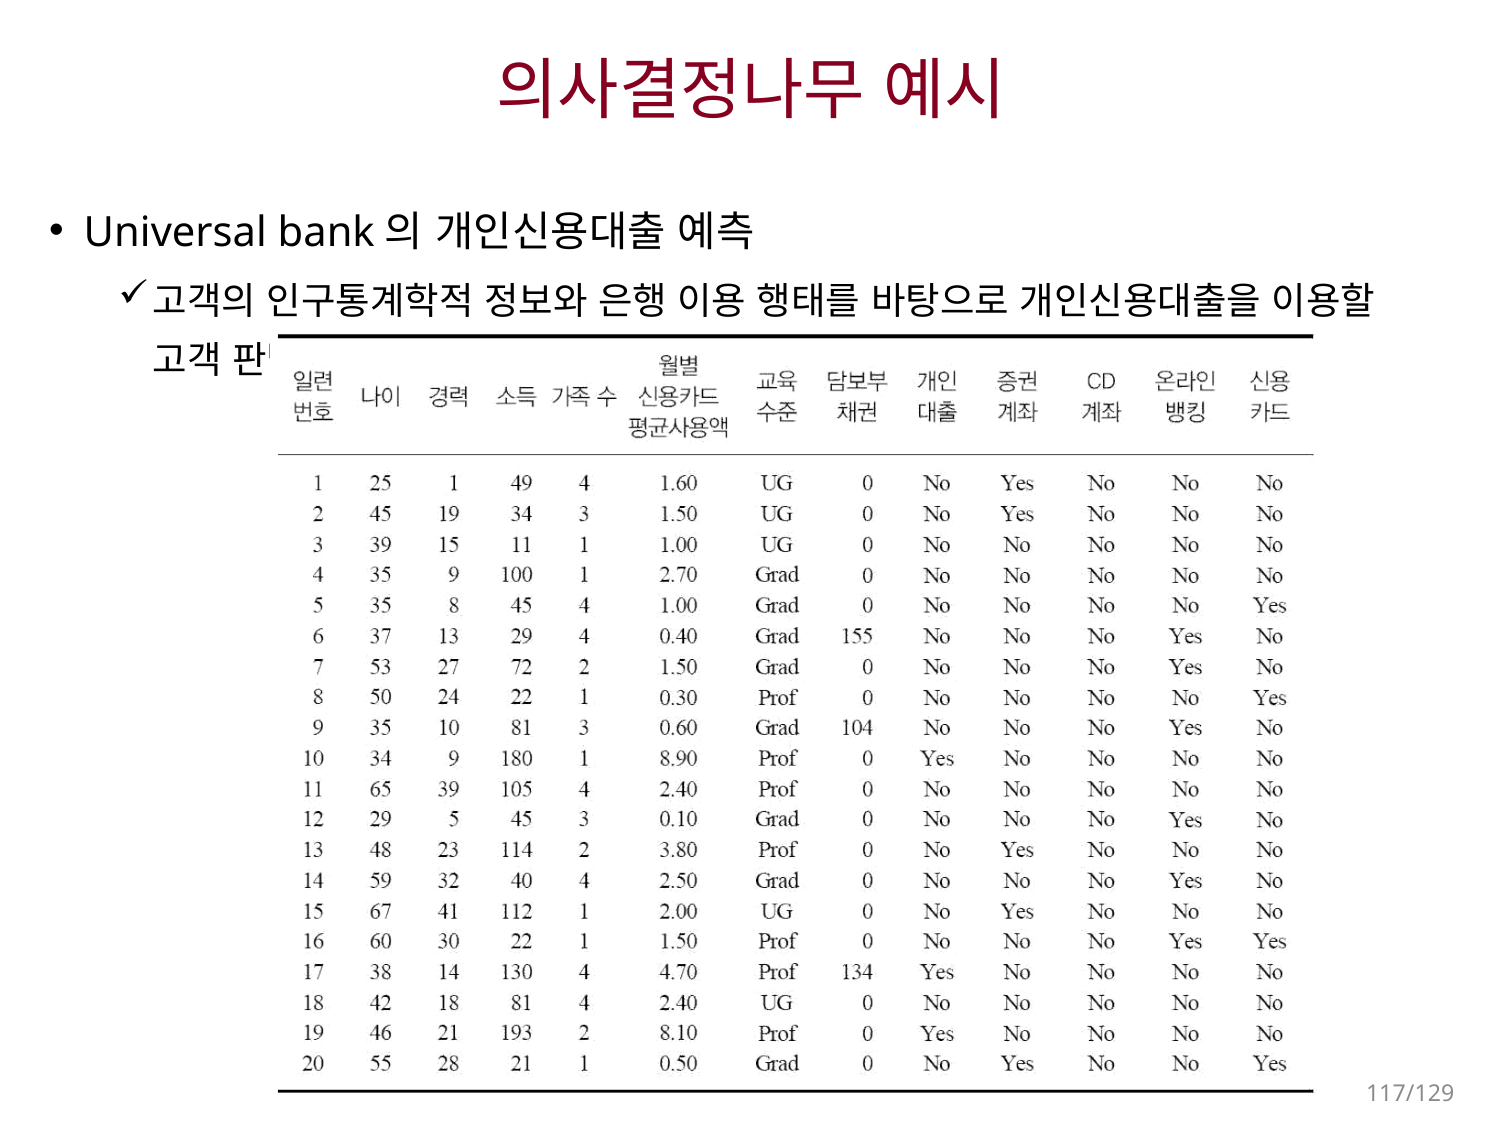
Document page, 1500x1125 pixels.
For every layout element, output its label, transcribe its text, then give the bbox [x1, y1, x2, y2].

slide_number 117/129 [1330, 1071, 1470, 1116]
list Universal bank의 개인신용대출 예측 고객의 인구통계학적 정보와 은행 이용 행태를 바탕으로 개인신용대출을 이용할 고객 판별 [34, 181, 1470, 1059]
title 의사결정나무 예시 [34, 37, 1470, 147]
picture [269, 330, 1330, 1116]
